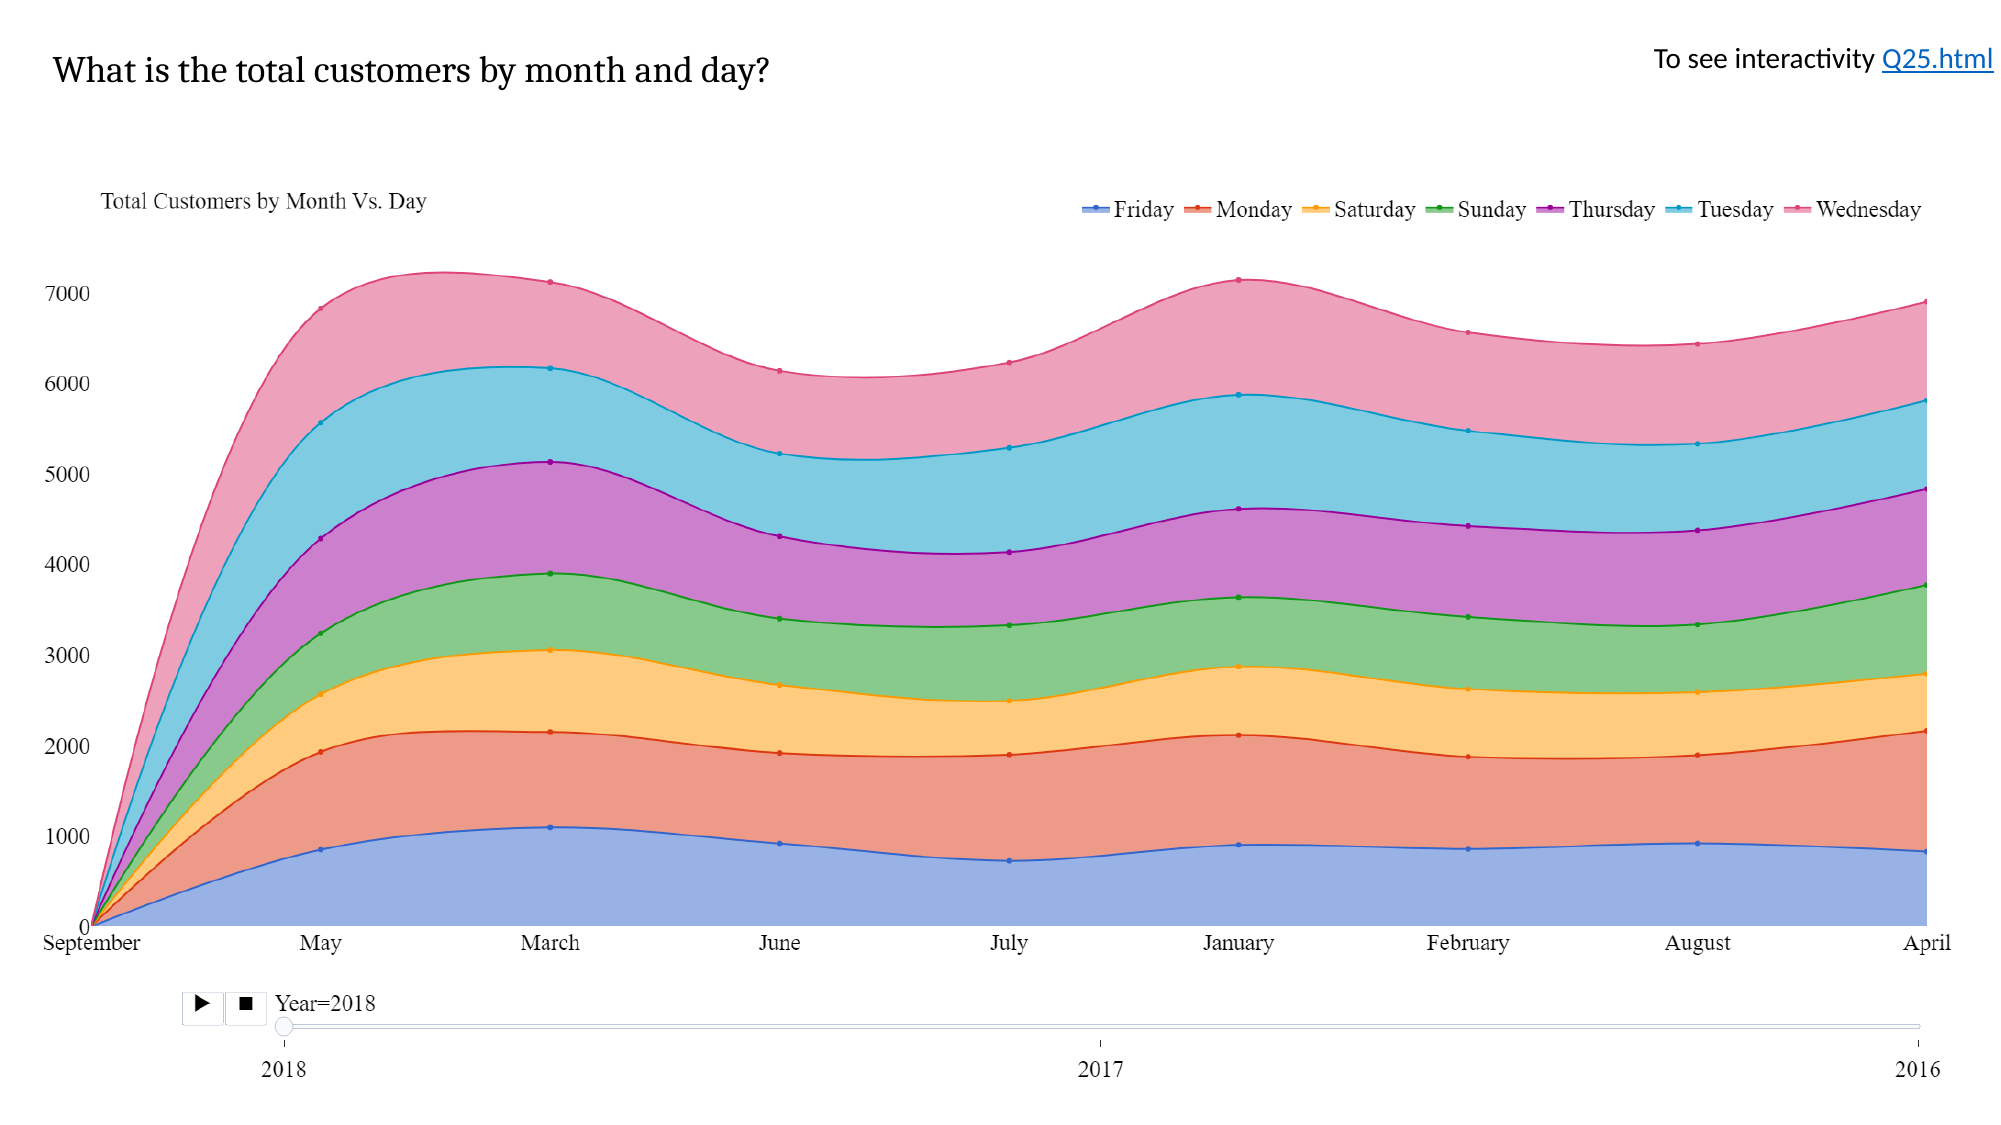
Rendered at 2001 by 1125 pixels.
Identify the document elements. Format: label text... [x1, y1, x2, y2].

text_box What is the total customers by month and day? [37, 38, 1061, 98]
text_box To see interactivity Q25.html [1639, 32, 2000, 82]
picture [0, 175, 2000, 1093]
